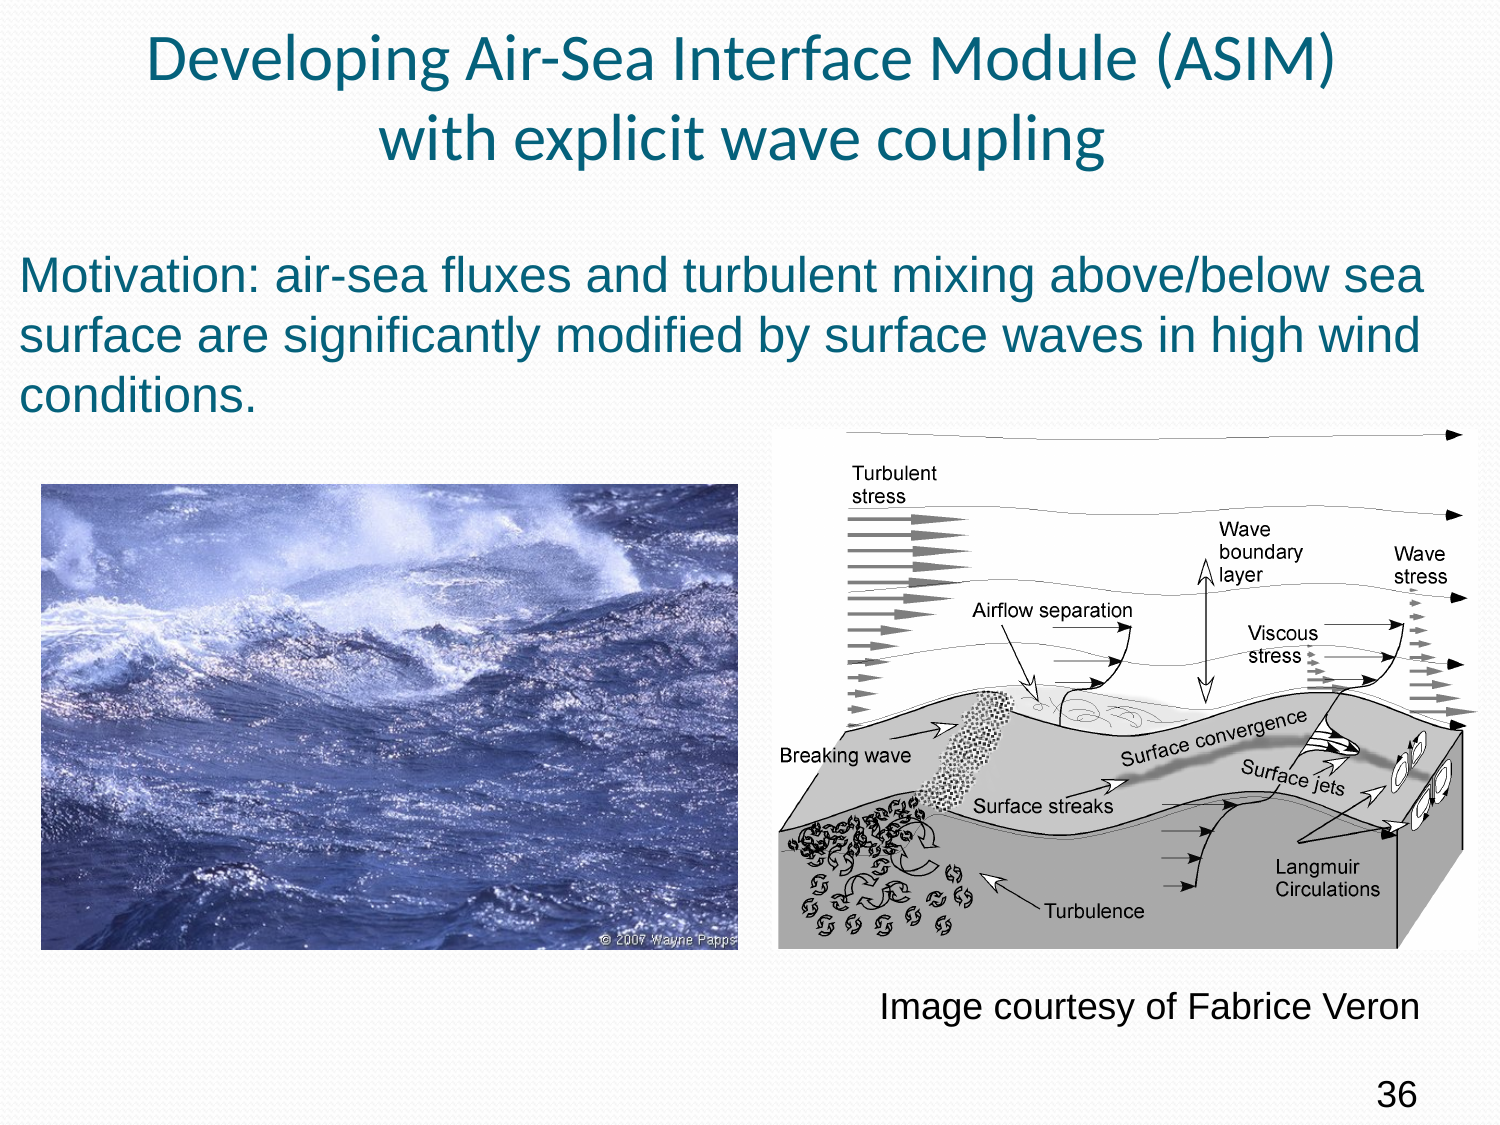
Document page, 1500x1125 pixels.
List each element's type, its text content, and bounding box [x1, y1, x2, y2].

picture [41, 484, 738, 951]
text_box Image courtesy of Fabrice Veron [864, 974, 1446, 1035]
text_box Developing Air-Sea Interface Module (ASIM) with explicit wave coupling [0, 0, 1500, 188]
picture [772, 429, 1478, 951]
title Motivation: air-sea fluxes and turbulent mixing above/below sea surface are significantly modified by surface waves in high wind conditions. [19, 255, 1444, 423]
